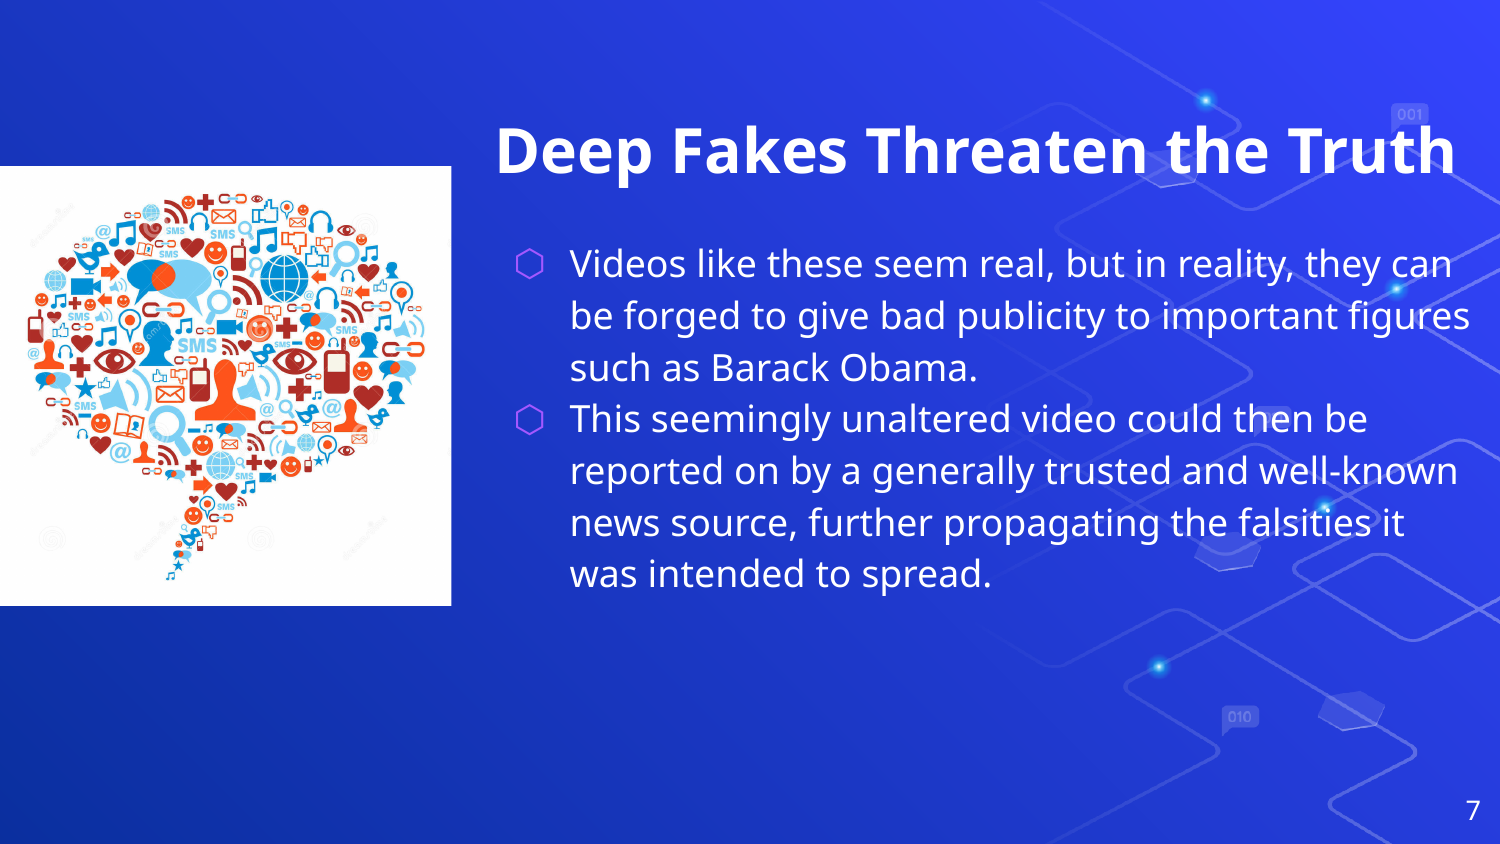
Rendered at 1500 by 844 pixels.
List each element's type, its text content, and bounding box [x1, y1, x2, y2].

picture [0, 0, 1500, 844]
list Videos like these seem real, but in reality, they can be forged to give bad publicity to important figures such as Barack Obama. This seemingly unaltered video could then be reported on by a generally trusted and well-known news source, further propagating the falsities it was intended to spread. [494, 233, 1482, 752]
slide_number ‹#› [1391, 779, 1482, 844]
title Deep Fakes Threaten the Truth [494, 45, 1482, 186]
